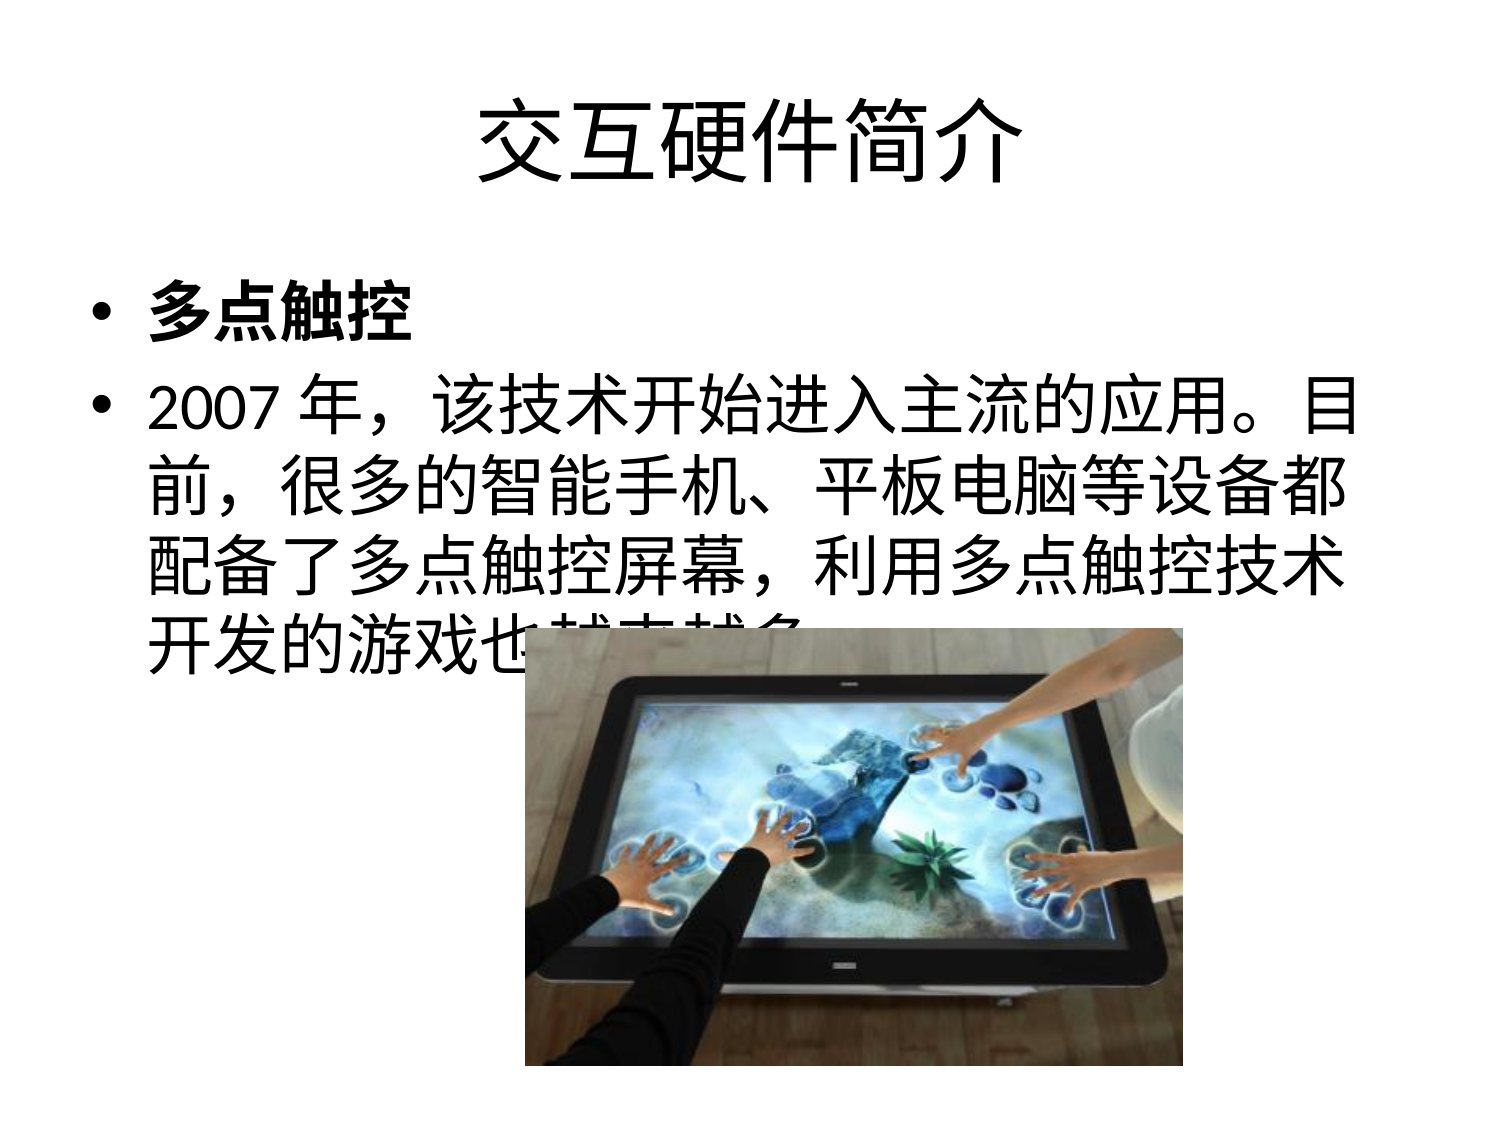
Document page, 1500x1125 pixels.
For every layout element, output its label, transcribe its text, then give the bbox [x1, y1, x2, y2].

list 多点触控 2007年，该技术开始进入主流的应用。目前，很多的智能手机、平板电脑等设备都配备了多点触控屏幕，利用多点触控技术开发的游戏也越来越多。 [75, 262, 1425, 1005]
title 交互硬件简介 [75, 45, 1425, 233]
picture [524, 628, 1183, 1067]
